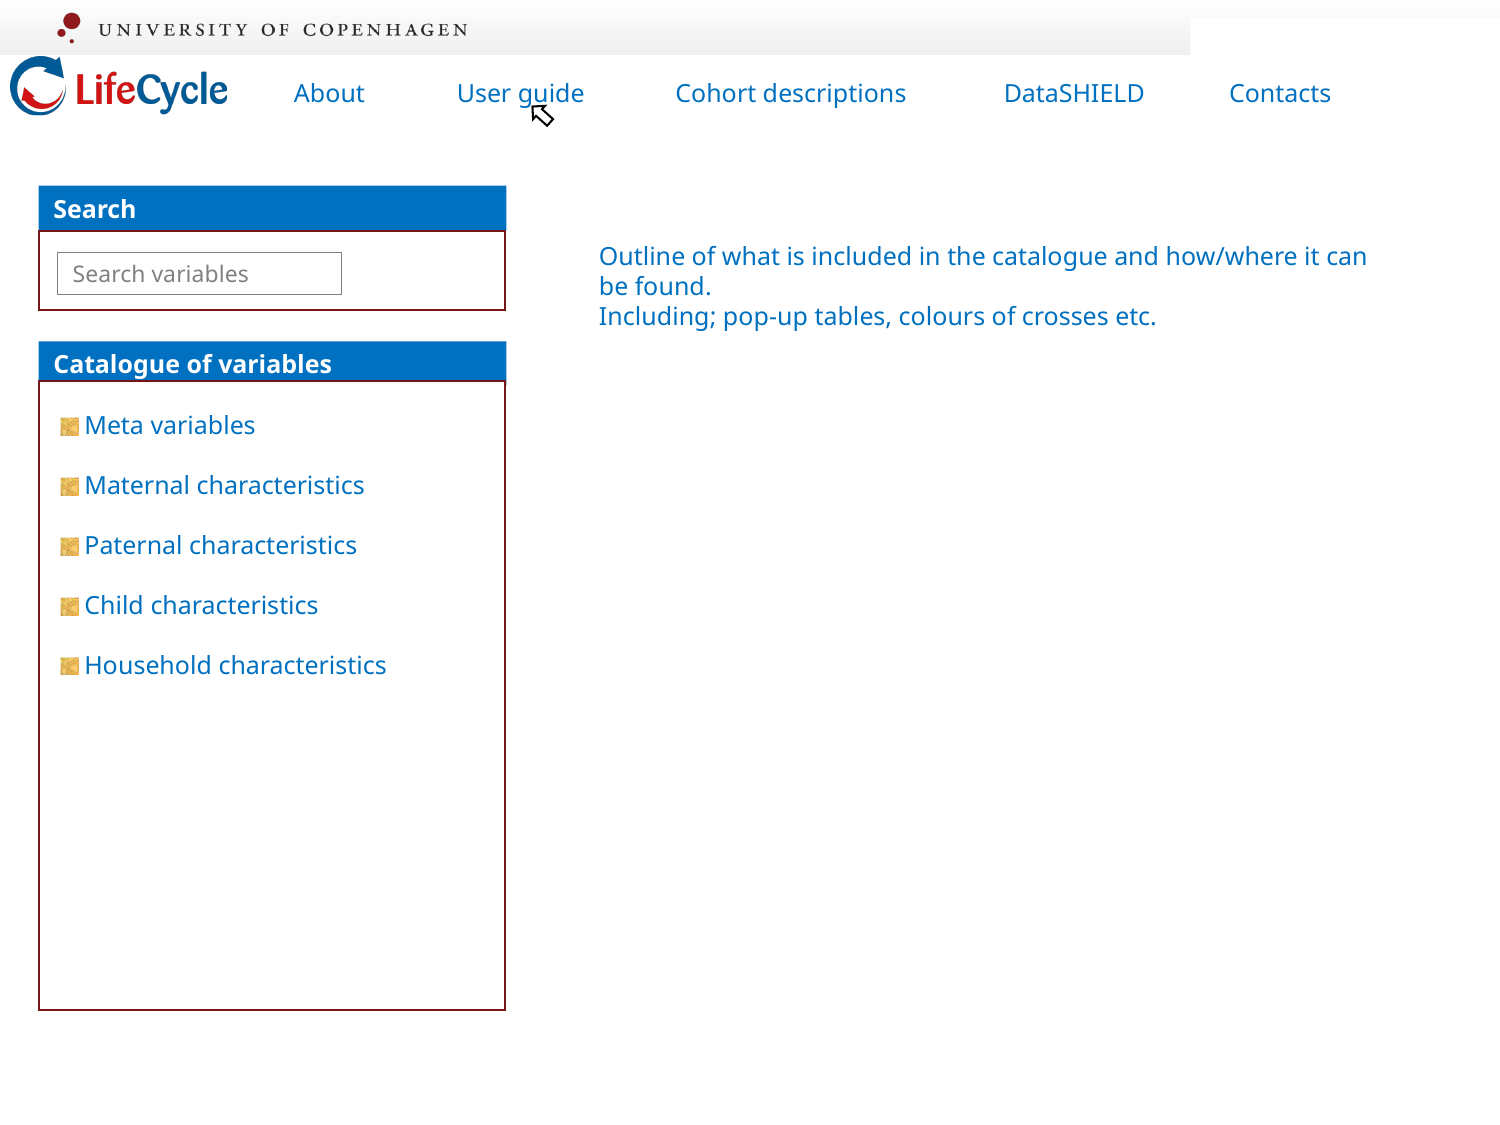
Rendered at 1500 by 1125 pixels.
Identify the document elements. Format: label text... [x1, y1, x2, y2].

picture [92, 15, 475, 42]
text_box [531, 104, 555, 128]
picture [10, 56, 227, 116]
text_box Outline of what is included in the catalogue and how/where it can be found. Including; pop-up tables, colours of crosses etc. [584, 208, 1418, 488]
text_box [38, 341, 507, 1010]
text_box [38, 185, 507, 311]
